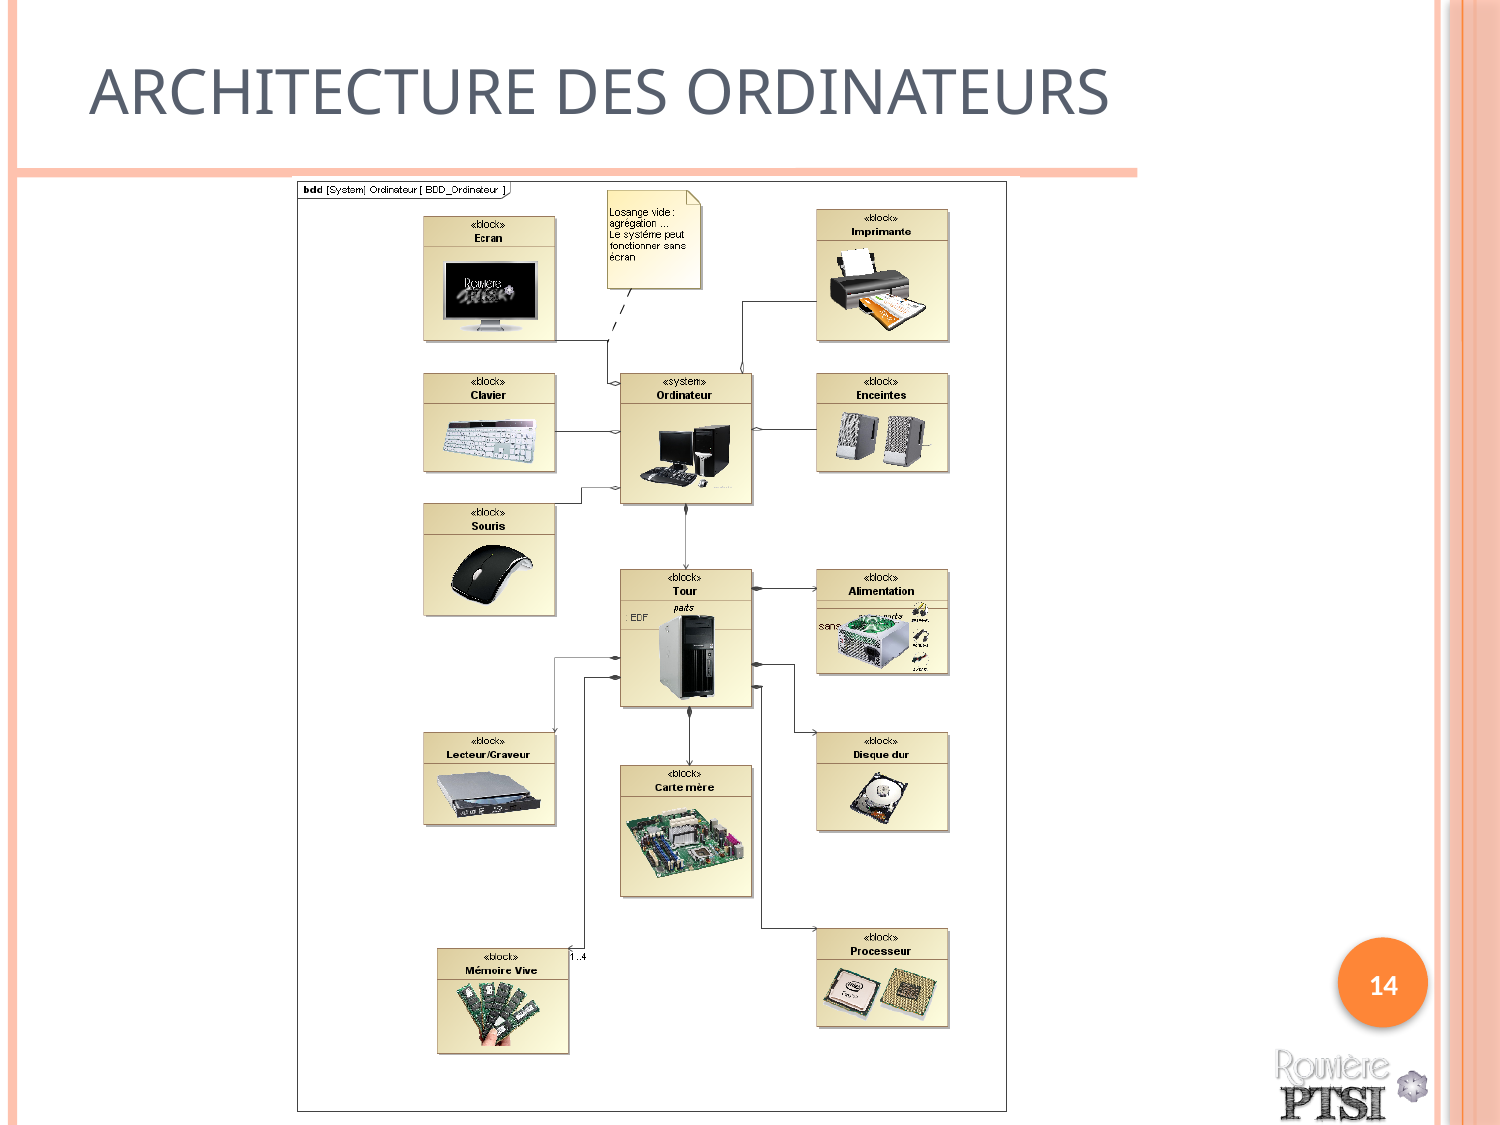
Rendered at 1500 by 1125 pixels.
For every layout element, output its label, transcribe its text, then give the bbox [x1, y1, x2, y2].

picture [1274, 1048, 1428, 1125]
slide_number 14 [1333, 940, 1434, 1027]
title Architecture des ordinateurs [75, 19, 1300, 161]
picture [292, 175, 1021, 1125]
